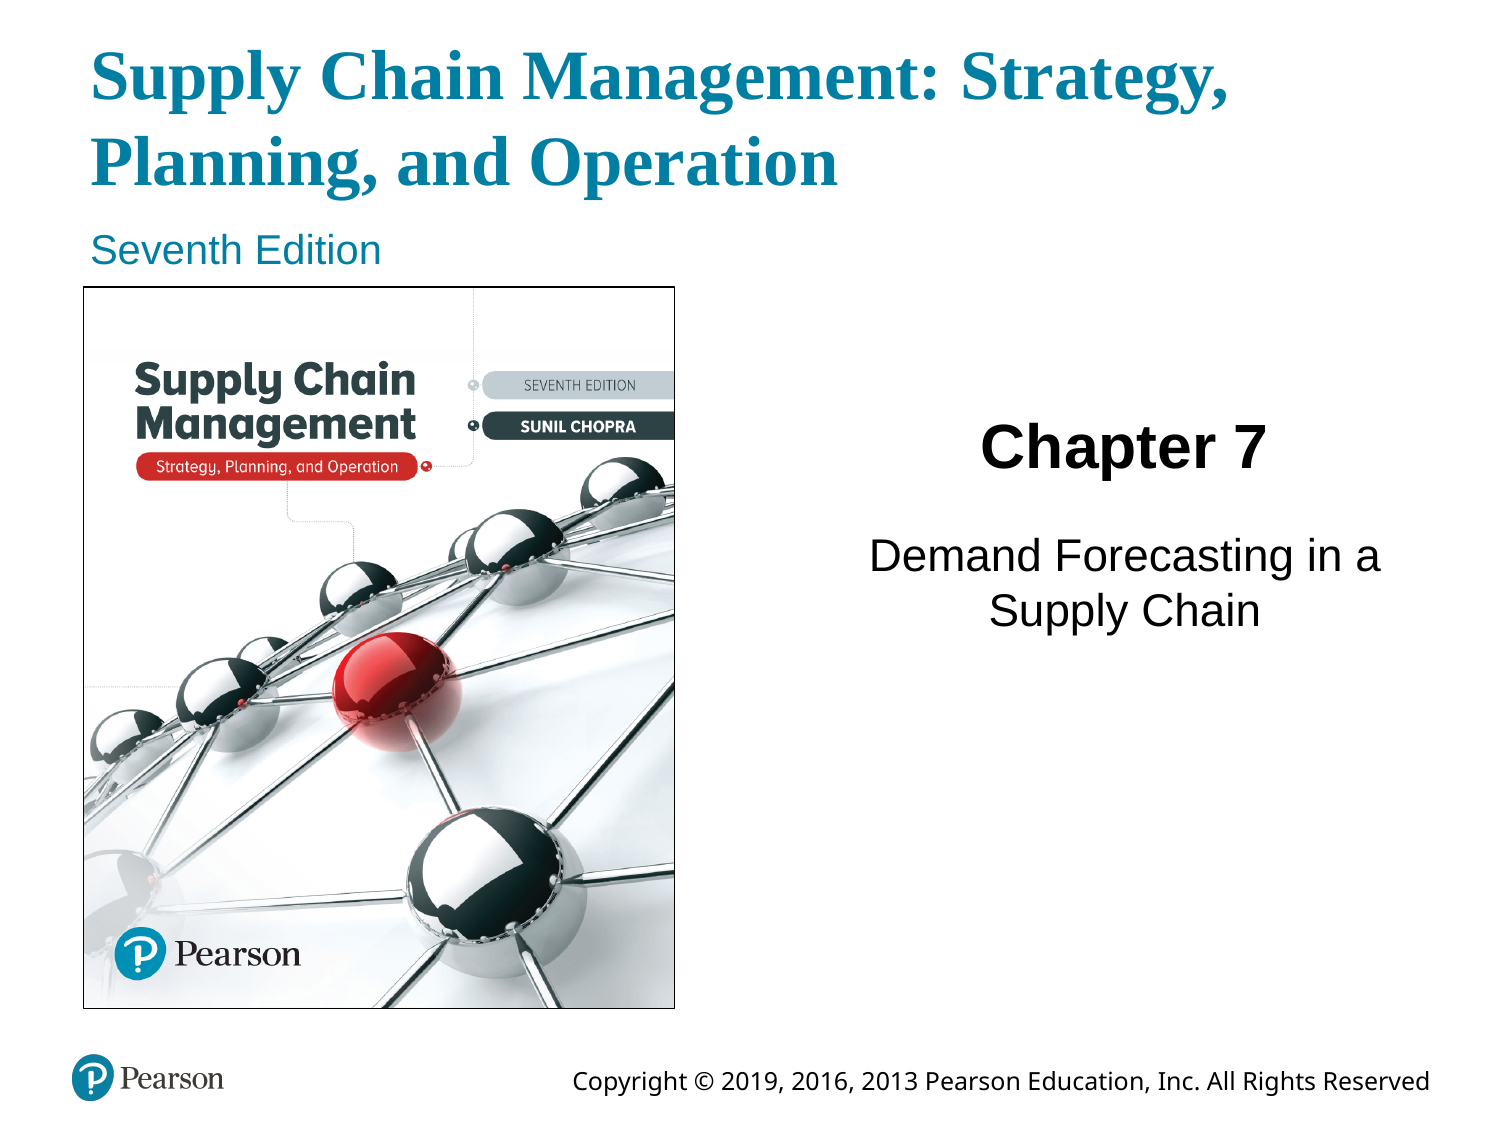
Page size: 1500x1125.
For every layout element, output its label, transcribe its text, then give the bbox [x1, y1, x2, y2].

picture [72, 1054, 88, 1070]
title Supply Chain Management: Strategy, Planning, and Operation [75, 35, 1447, 193]
list Seventh Edition [75, 207, 1425, 272]
picture [72, 1087, 83, 1101]
picture [80, 1063, 106, 1088]
list Copyright © 2019, 2016, 2013 Pearson Education, Inc. All Rights Reserved [450, 1062, 1447, 1100]
list Demand Forecasting in a Supply Chain [825, 510, 1425, 746]
picture [98, 1054, 224, 1101]
picture [83, 287, 675, 1008]
list Chapter 7 [825, 316, 1425, 497]
